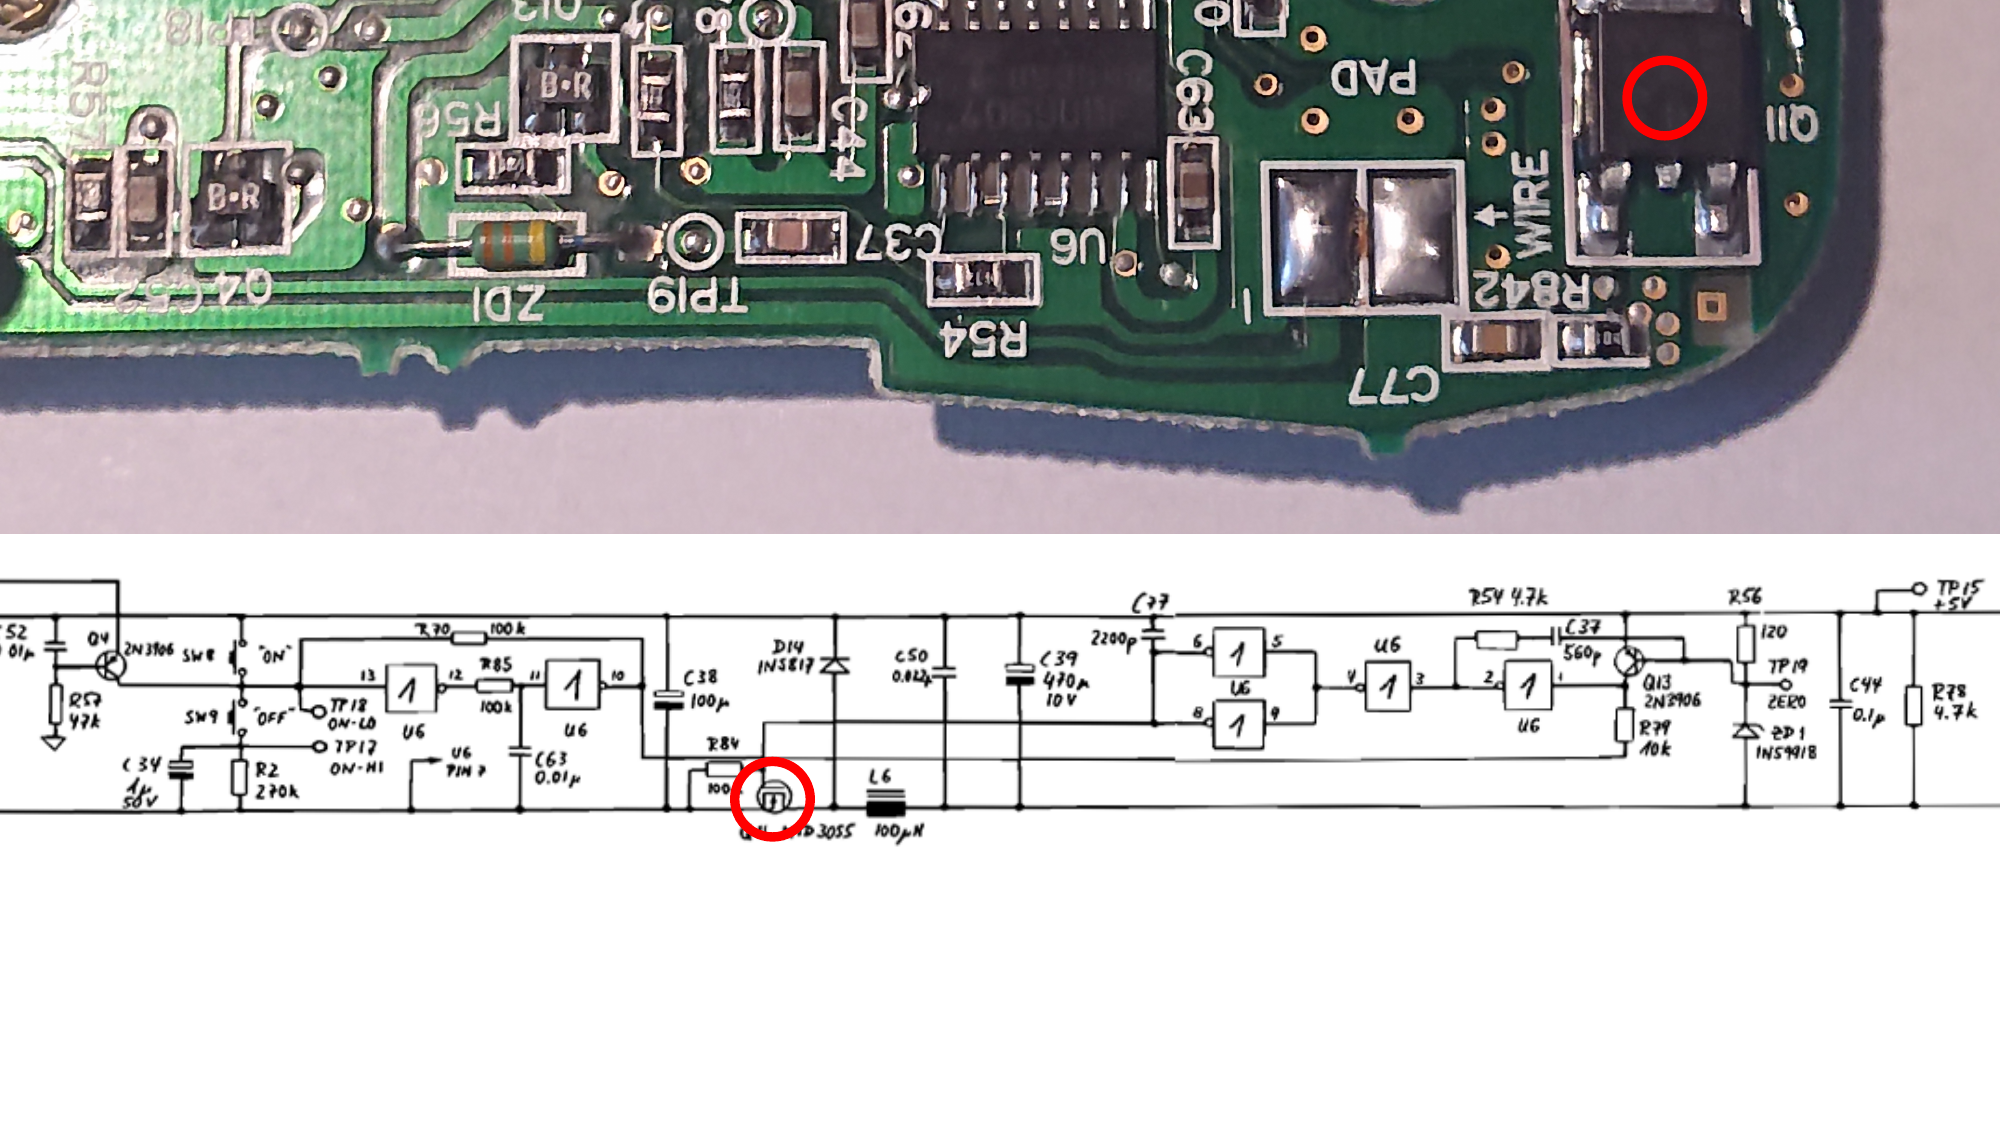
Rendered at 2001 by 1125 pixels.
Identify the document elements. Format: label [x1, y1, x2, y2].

picture [0, 0, 2000, 908]
